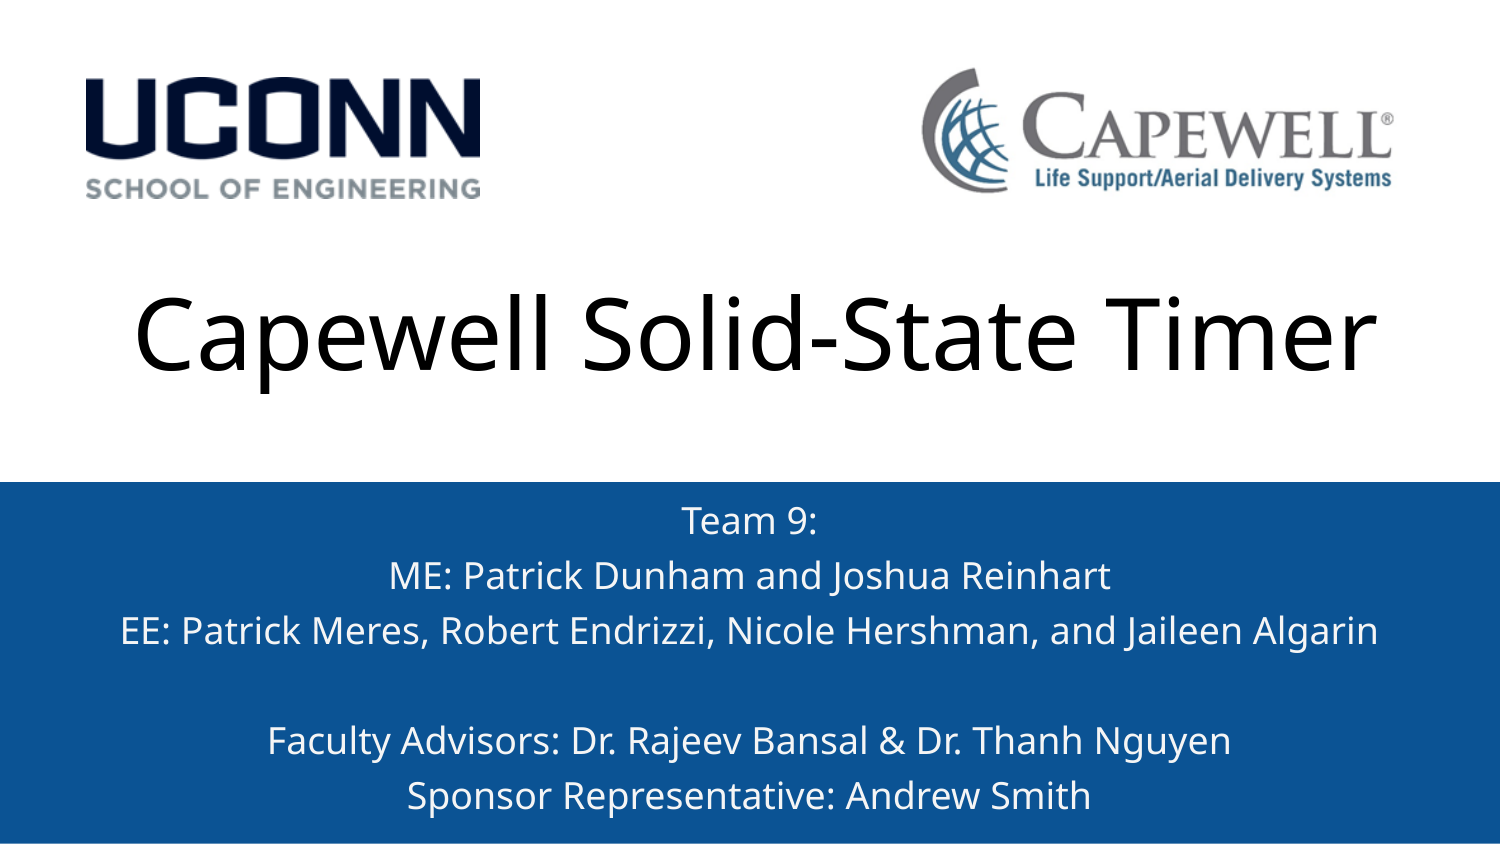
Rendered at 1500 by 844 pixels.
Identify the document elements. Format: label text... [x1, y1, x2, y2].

picture [909, 63, 1401, 199]
text_box Capewell Solid-State Timer [112, 168, 1400, 406]
text_box Team 9: ME: Patrick Dunham and Joshua Reinhart EE: Patrick Meres, Robert Endrizzi, Nicole Hershman, and Jaileen Algarin Faculty Advisors: Dr. Rajeev Bansal & Dr. Thanh Nguyen Sponsor Representative: Andrew Smith [0, 482, 1500, 844]
picture [86, 76, 480, 199]
